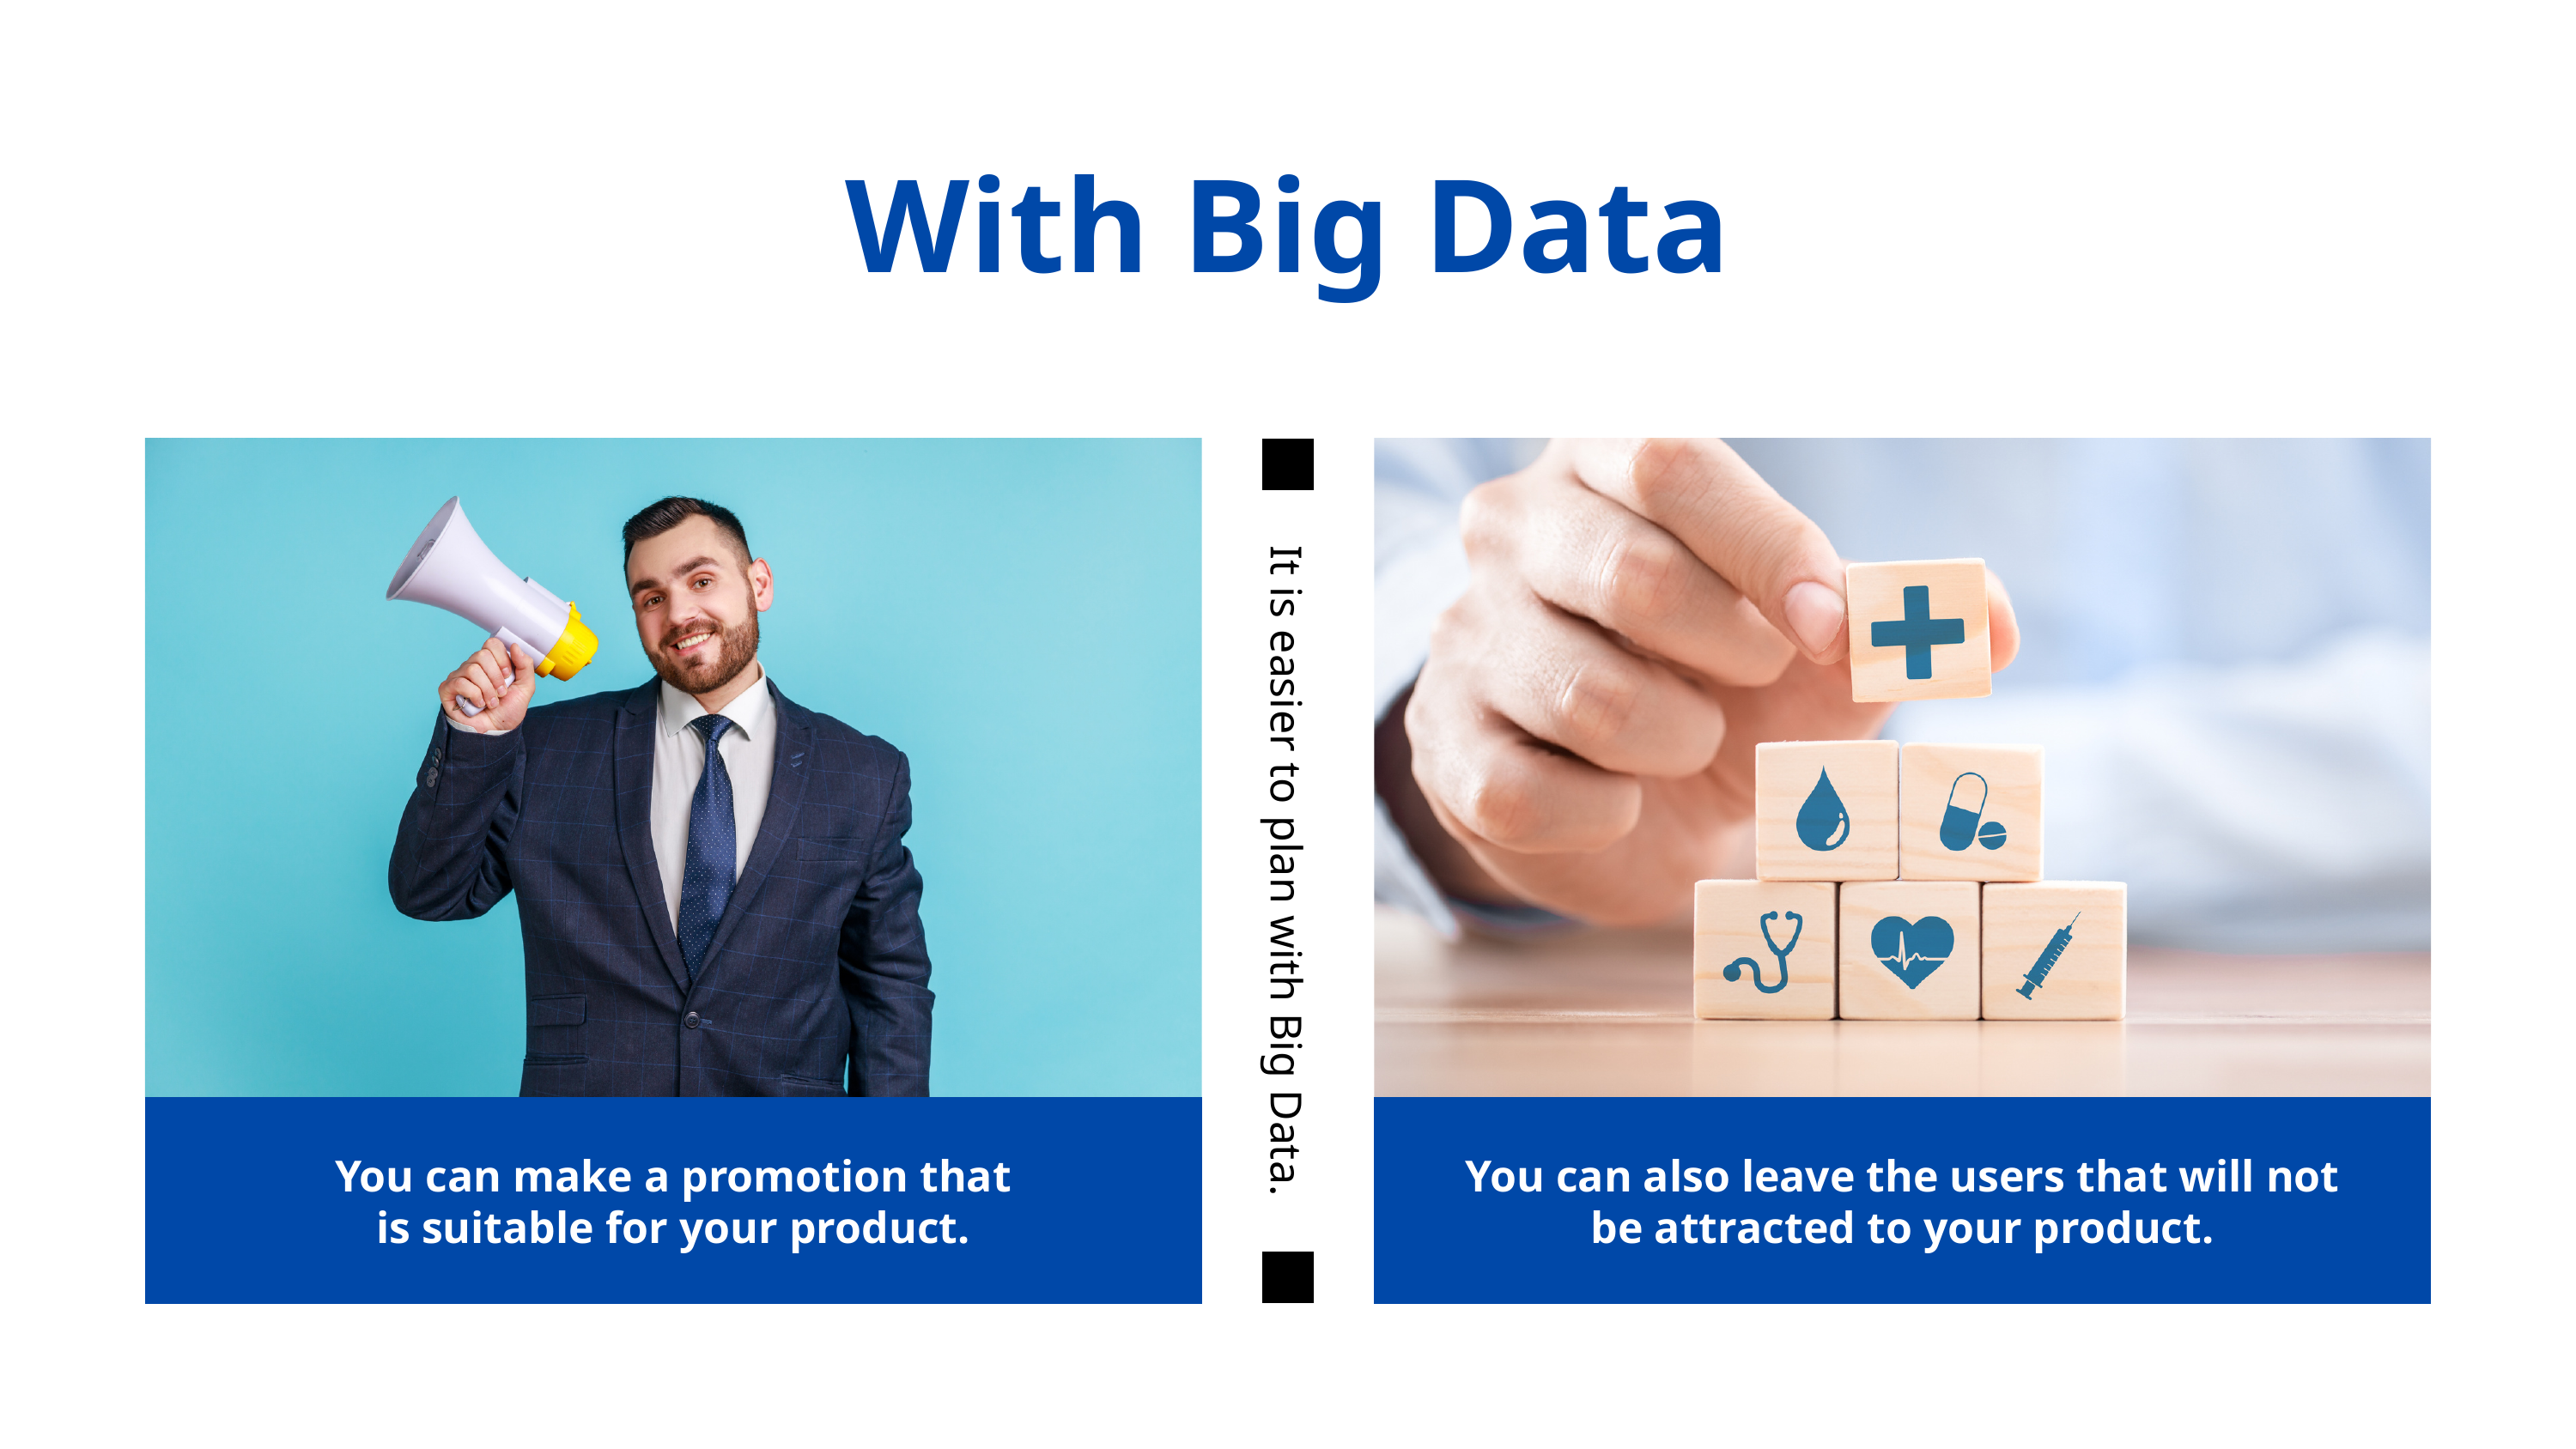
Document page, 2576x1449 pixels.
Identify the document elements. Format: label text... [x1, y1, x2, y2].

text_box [1262, 1251, 1314, 1304]
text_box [1262, 438, 1314, 491]
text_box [1374, 1096, 2432, 1304]
text_box It is easier to plan with Big Data. [1261, 496, 1314, 1251]
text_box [144, 438, 1202, 1096]
text_box With Big Data [582, 143, 1994, 299]
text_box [144, 1096, 1202, 1304]
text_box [1374, 438, 2432, 1096]
